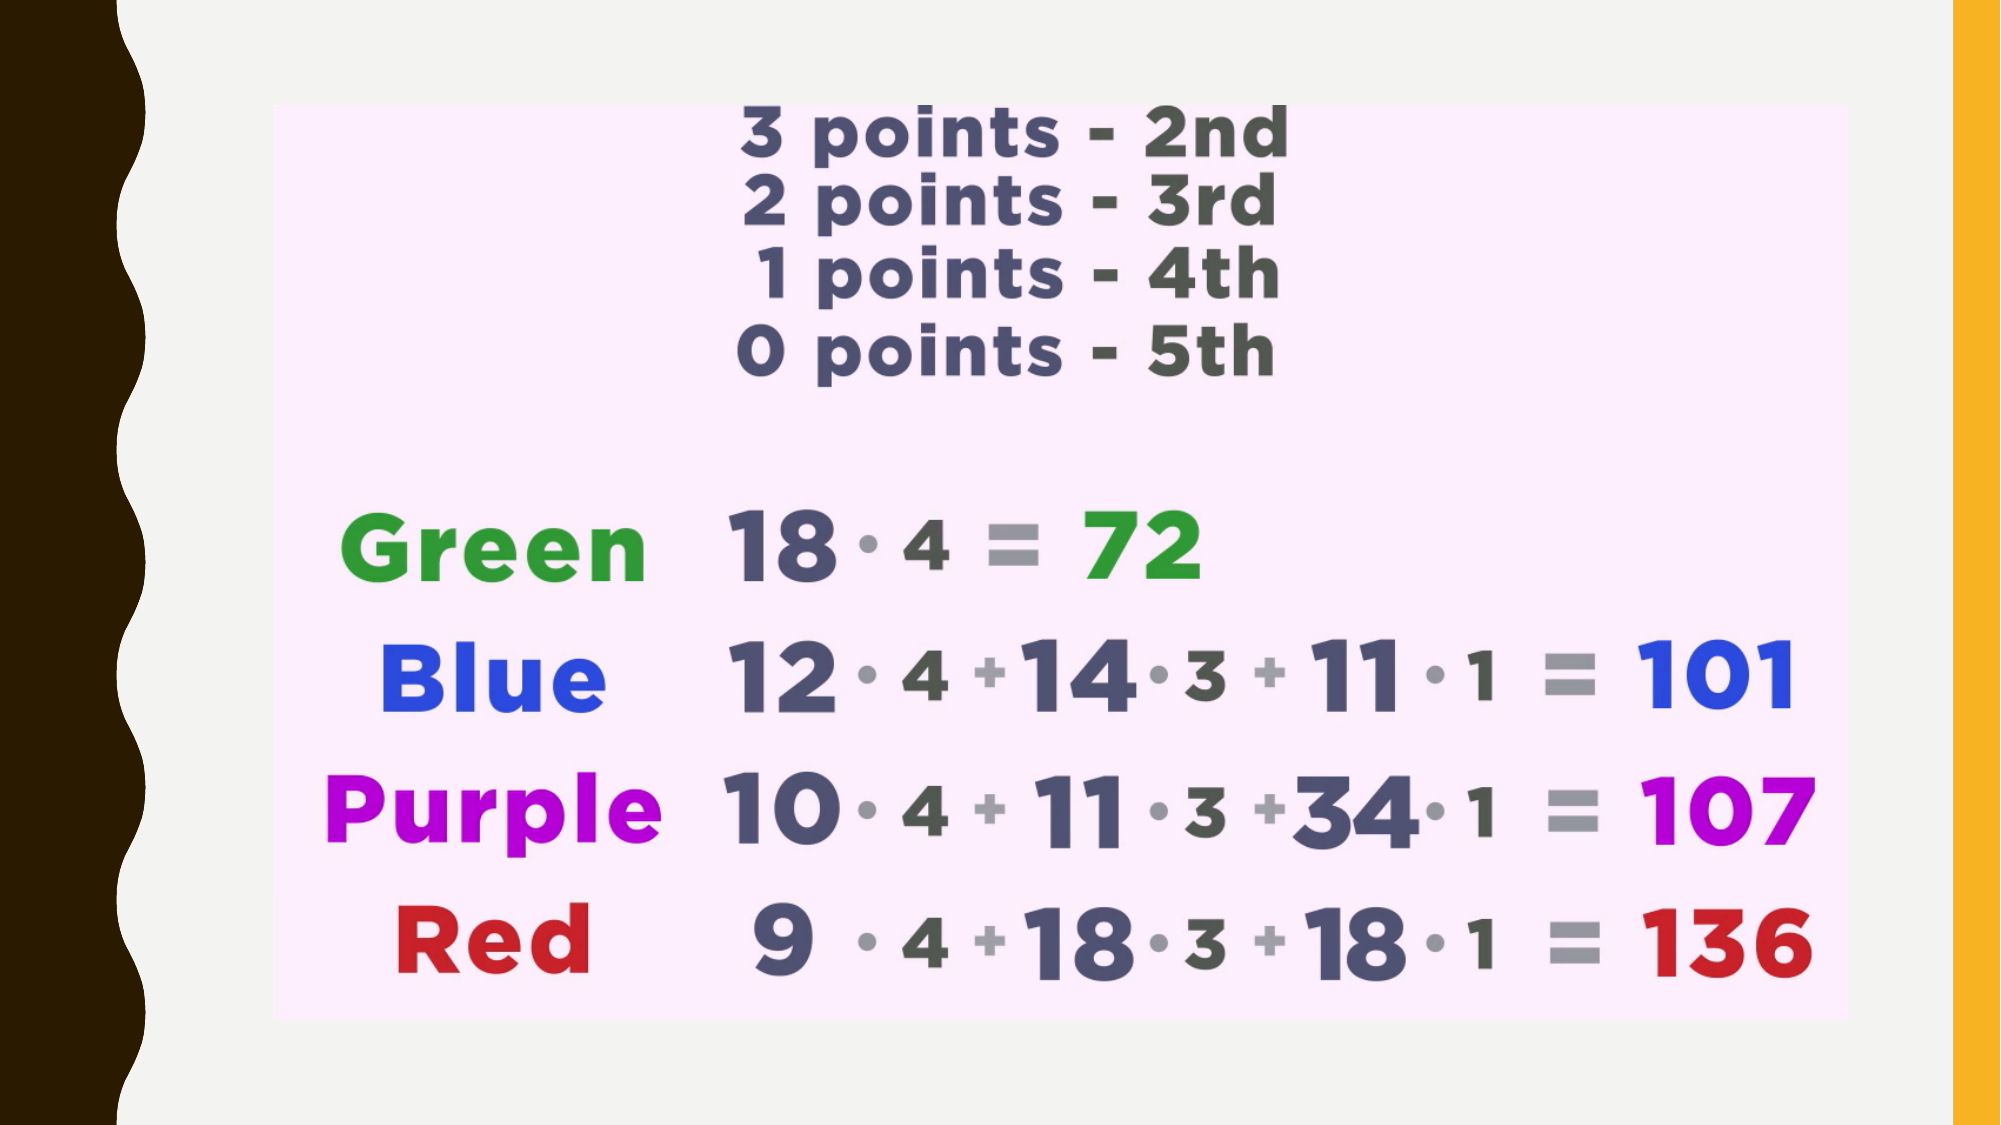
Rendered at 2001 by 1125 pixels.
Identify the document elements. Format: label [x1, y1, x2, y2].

text_box [0, 0, 146, 1125]
text_box [1952, 0, 2000, 1125]
picture [272, 105, 1848, 1020]
